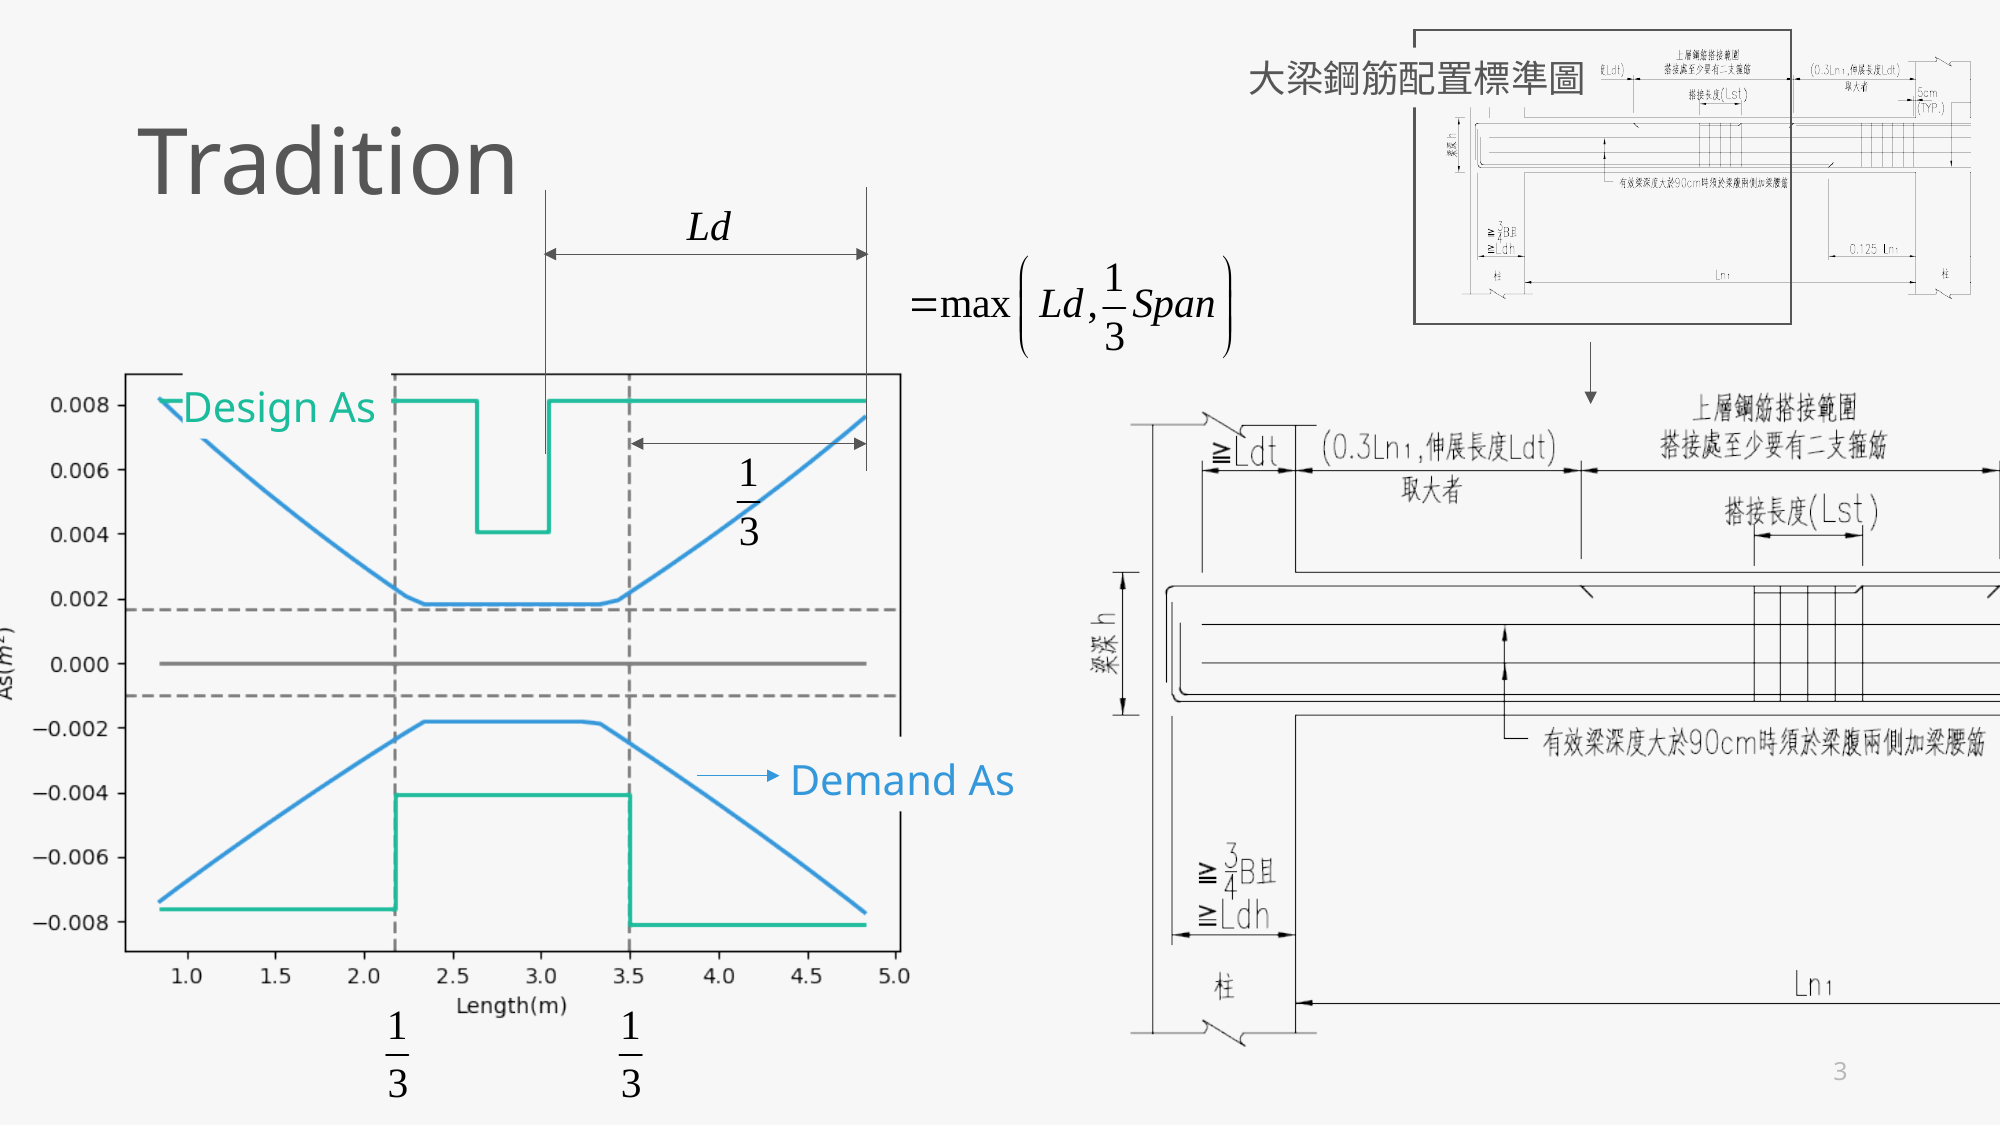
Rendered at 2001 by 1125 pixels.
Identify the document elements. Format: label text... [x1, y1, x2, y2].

list Tradition [137, 108, 873, 224]
slide_number 3 [1412, 1058, 1863, 1103]
text_box 大梁鋼筋配置標準圖 [1233, 47, 1444, 108]
picture [1085, 385, 2000, 1058]
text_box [733, 450, 765, 551]
picture [0, 283, 1001, 1034]
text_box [904, 251, 1240, 364]
text_box [1413, 29, 1792, 47]
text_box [381, 1003, 412, 1102]
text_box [615, 1003, 646, 1102]
text_box [1413, 108, 1792, 325]
picture [1444, 46, 1971, 304]
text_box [681, 205, 739, 247]
text_box Demand As [1001, 736, 1031, 812]
